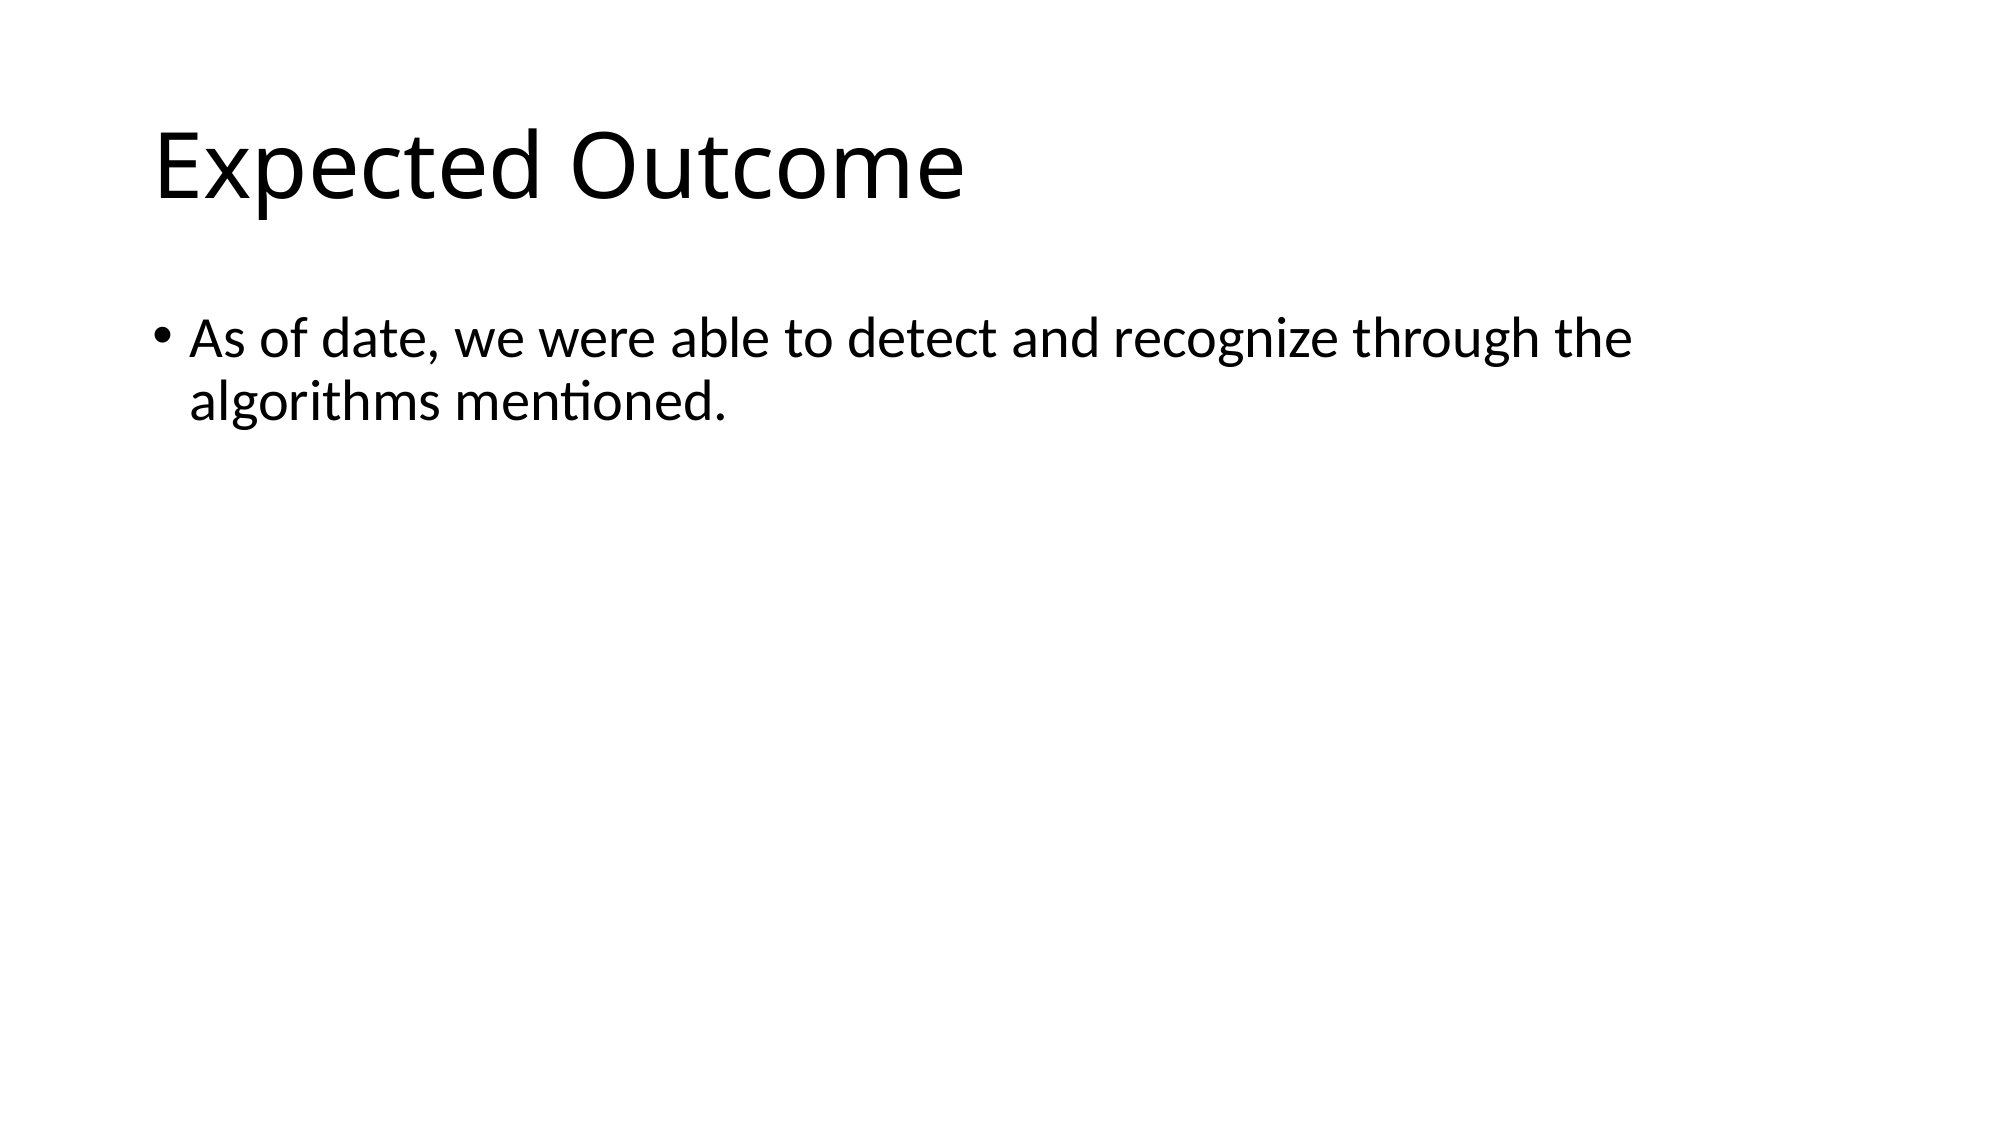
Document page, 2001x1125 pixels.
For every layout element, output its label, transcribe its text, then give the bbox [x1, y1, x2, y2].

title Expected Outcome [137, 59, 1863, 278]
list As of date, we were able to detect and recognize through the algorithms mentioned. [137, 299, 1863, 1014]
